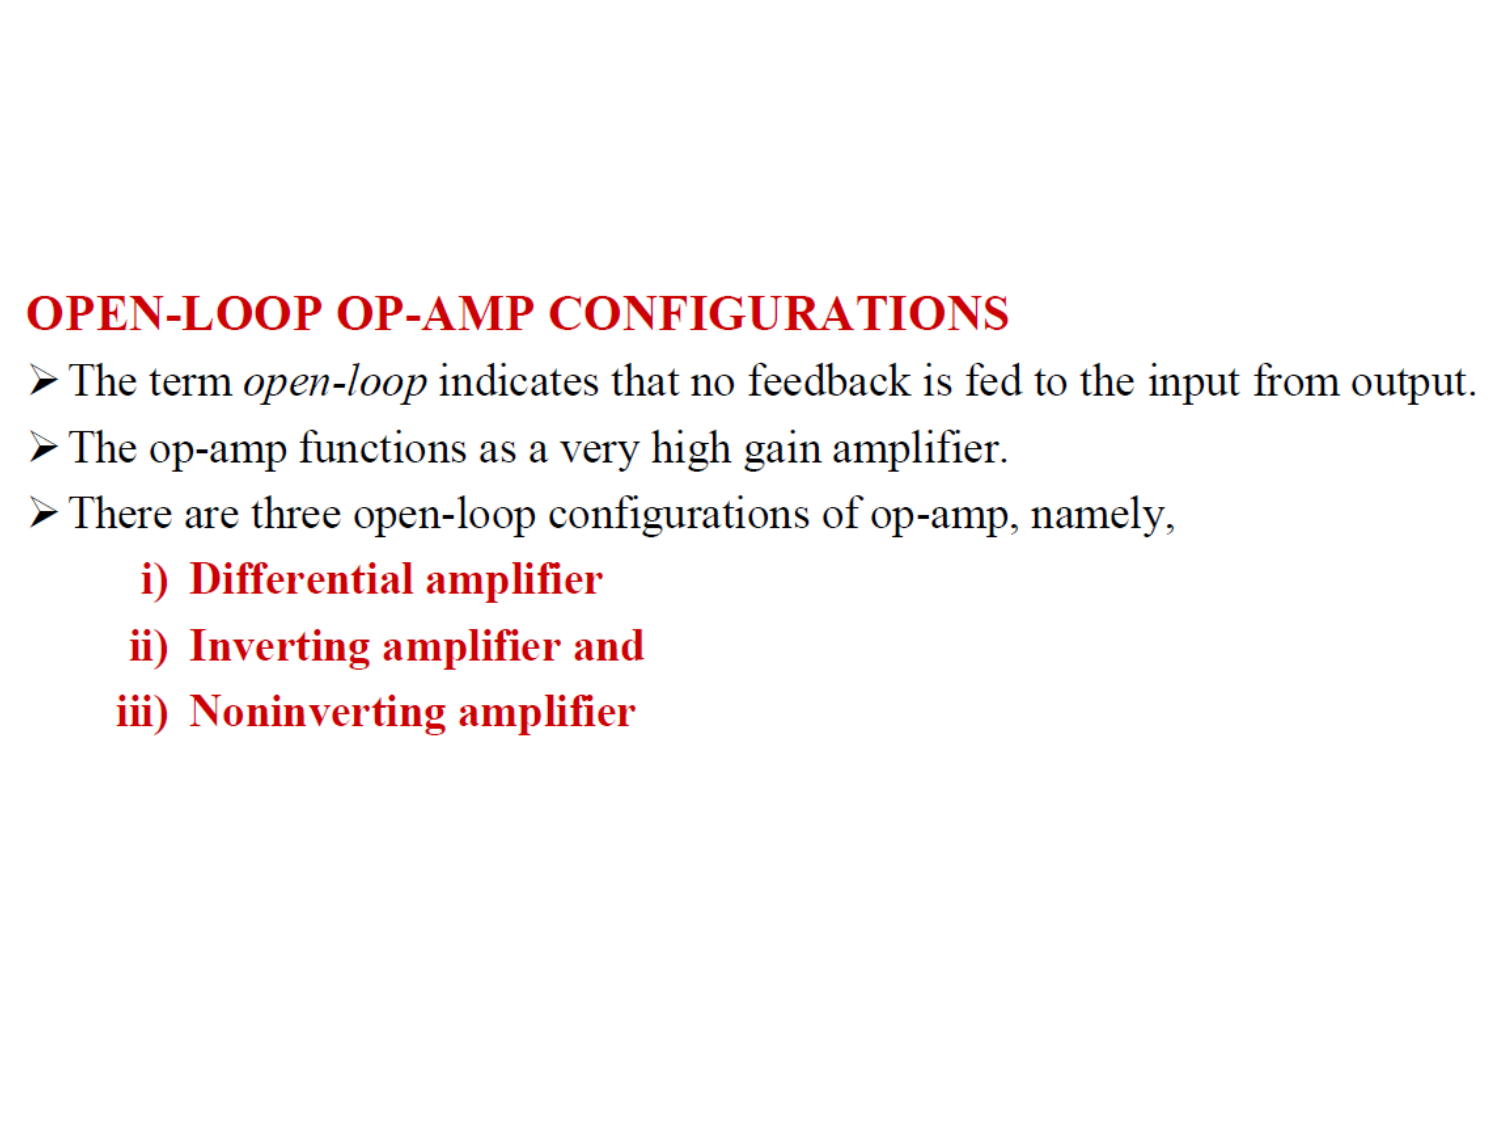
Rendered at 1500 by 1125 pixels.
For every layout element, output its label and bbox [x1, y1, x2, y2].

picture [5, 262, 1500, 763]
